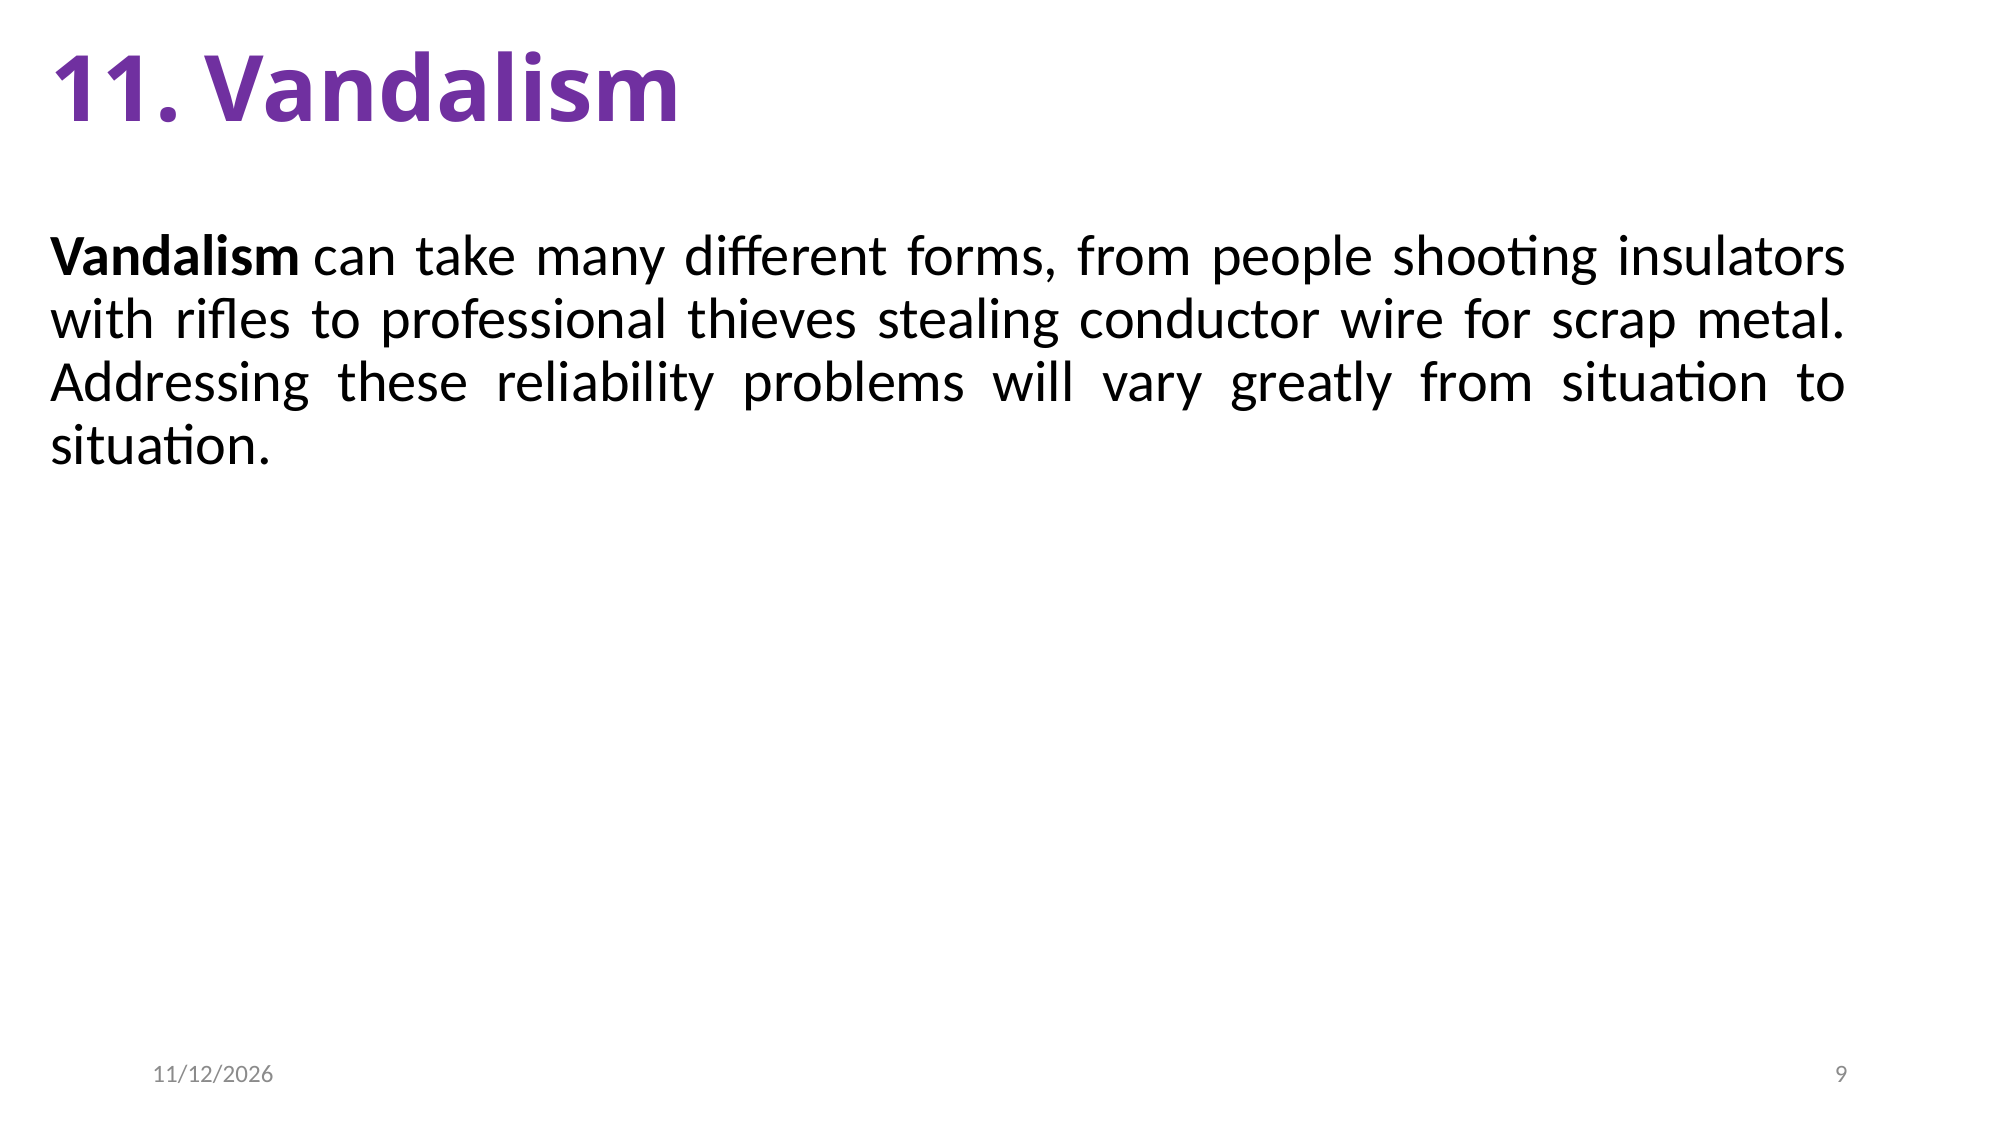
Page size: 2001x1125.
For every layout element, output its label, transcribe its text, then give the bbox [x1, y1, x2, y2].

list Vandalism can take many different forms, from people shooting insulators with rifles to professional thieves stealing conductor wire for scrap metal. Addressing these reliability problems will vary greatly from situation to situation. [35, 217, 1863, 517]
slide_number 9 [1412, 1042, 1863, 1103]
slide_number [137, 1042, 588, 1103]
title 11. Vandalism [35, 0, 1761, 183]
